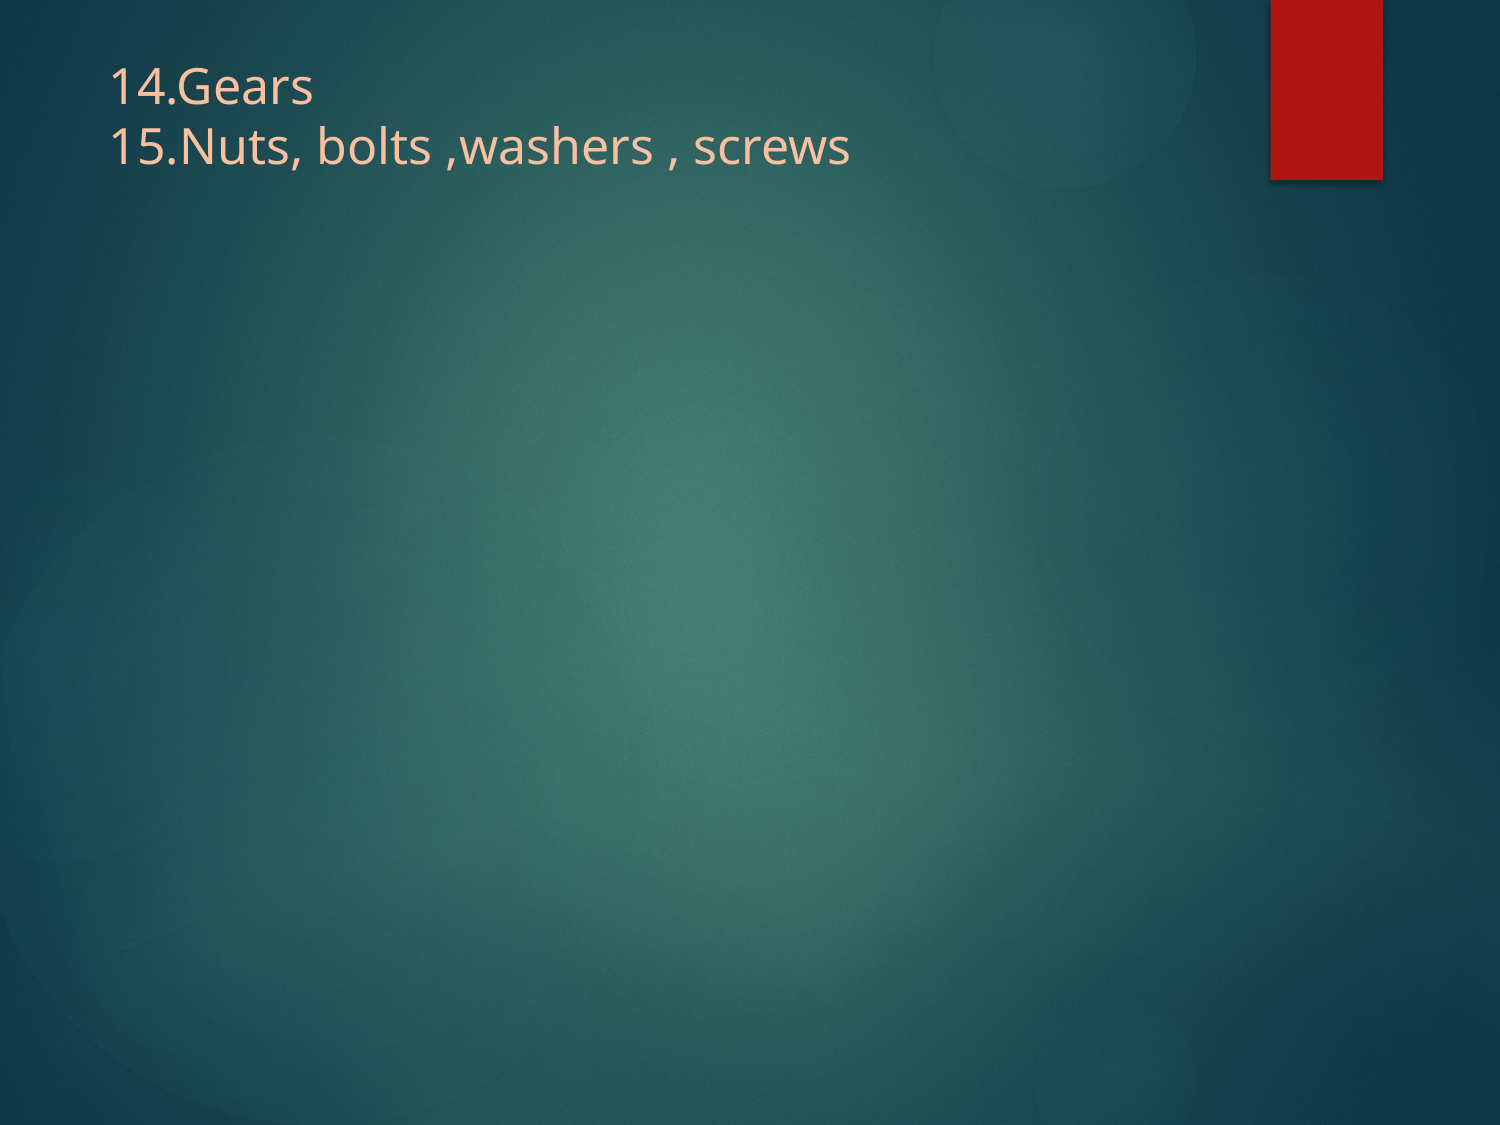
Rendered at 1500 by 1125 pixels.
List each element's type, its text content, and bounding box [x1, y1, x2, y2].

text_box 14.Gears 15.Nuts, bolts ,washers , screws [93, 46, 868, 182]
